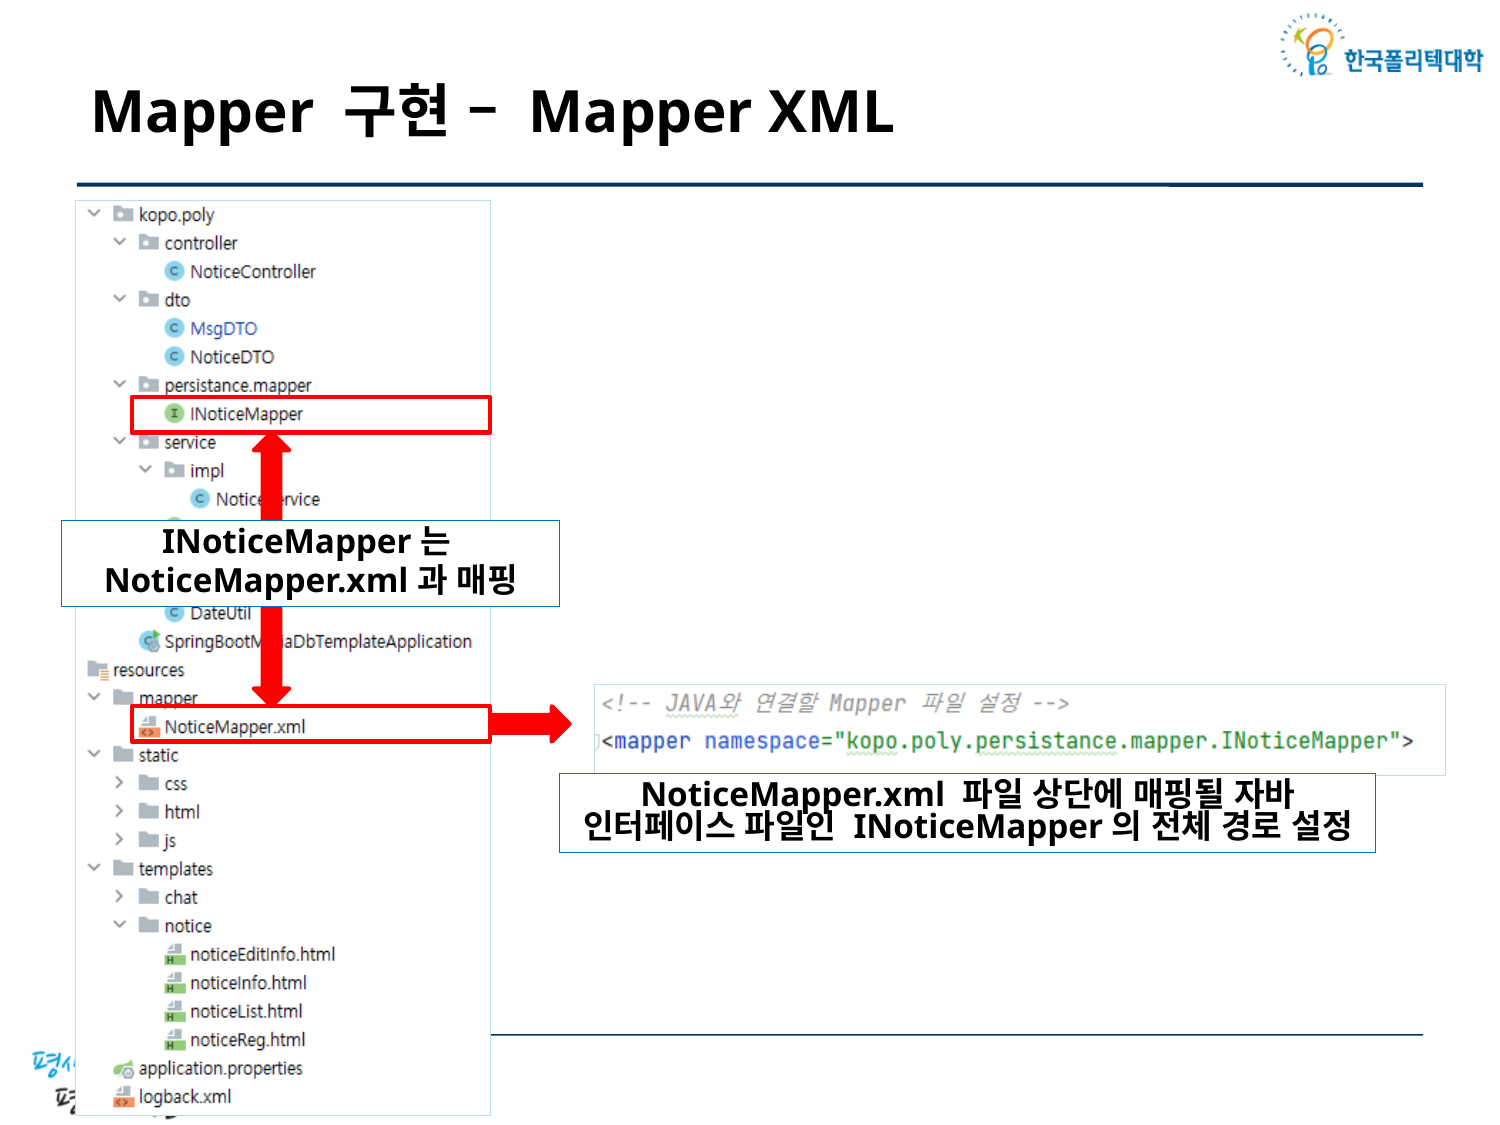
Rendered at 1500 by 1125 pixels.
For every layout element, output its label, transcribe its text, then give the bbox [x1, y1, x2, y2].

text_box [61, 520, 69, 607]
picture [17, 200, 491, 1122]
picture [1275, 6, 1489, 84]
title Mapper 구현 – Mapper XML [74, 44, 1426, 173]
text_box NoticeMapper.xml 파일 상단에 매핑될 자바 인터페이스 파일인 INoticeMapper의 전체 경로 설정 [559, 773, 1376, 853]
picture [594, 684, 1446, 777]
text_box [495, 704, 572, 744]
text_box INoticeMapper는 NoticeMapper.xml과 매핑 [495, 520, 560, 607]
